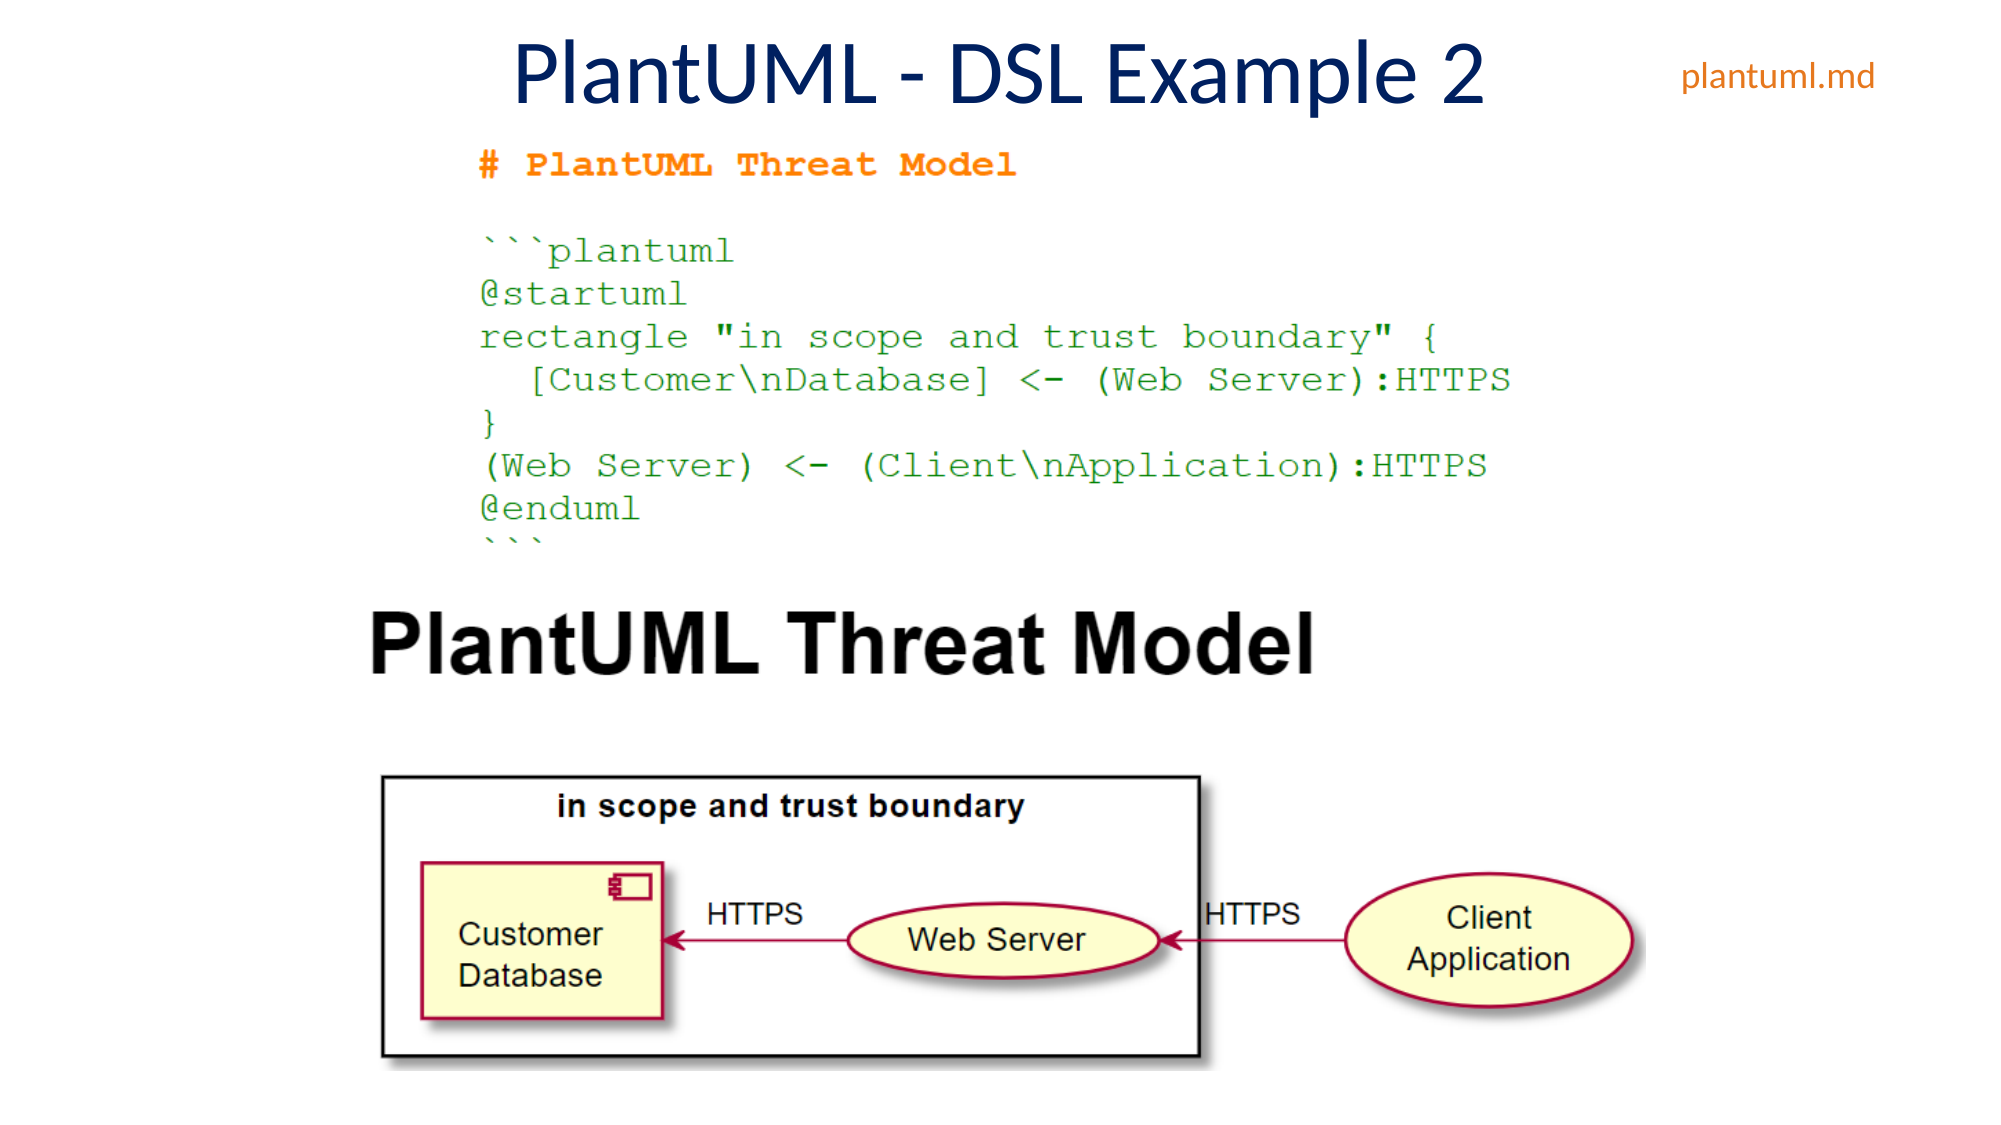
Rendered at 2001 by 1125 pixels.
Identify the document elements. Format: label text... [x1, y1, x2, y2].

title PlantUML - DSL Example 2 [33, 2, 1967, 145]
picture [354, 591, 1646, 1071]
picture [477, 144, 1522, 561]
text_box plantuml.md [1665, 43, 1892, 103]
